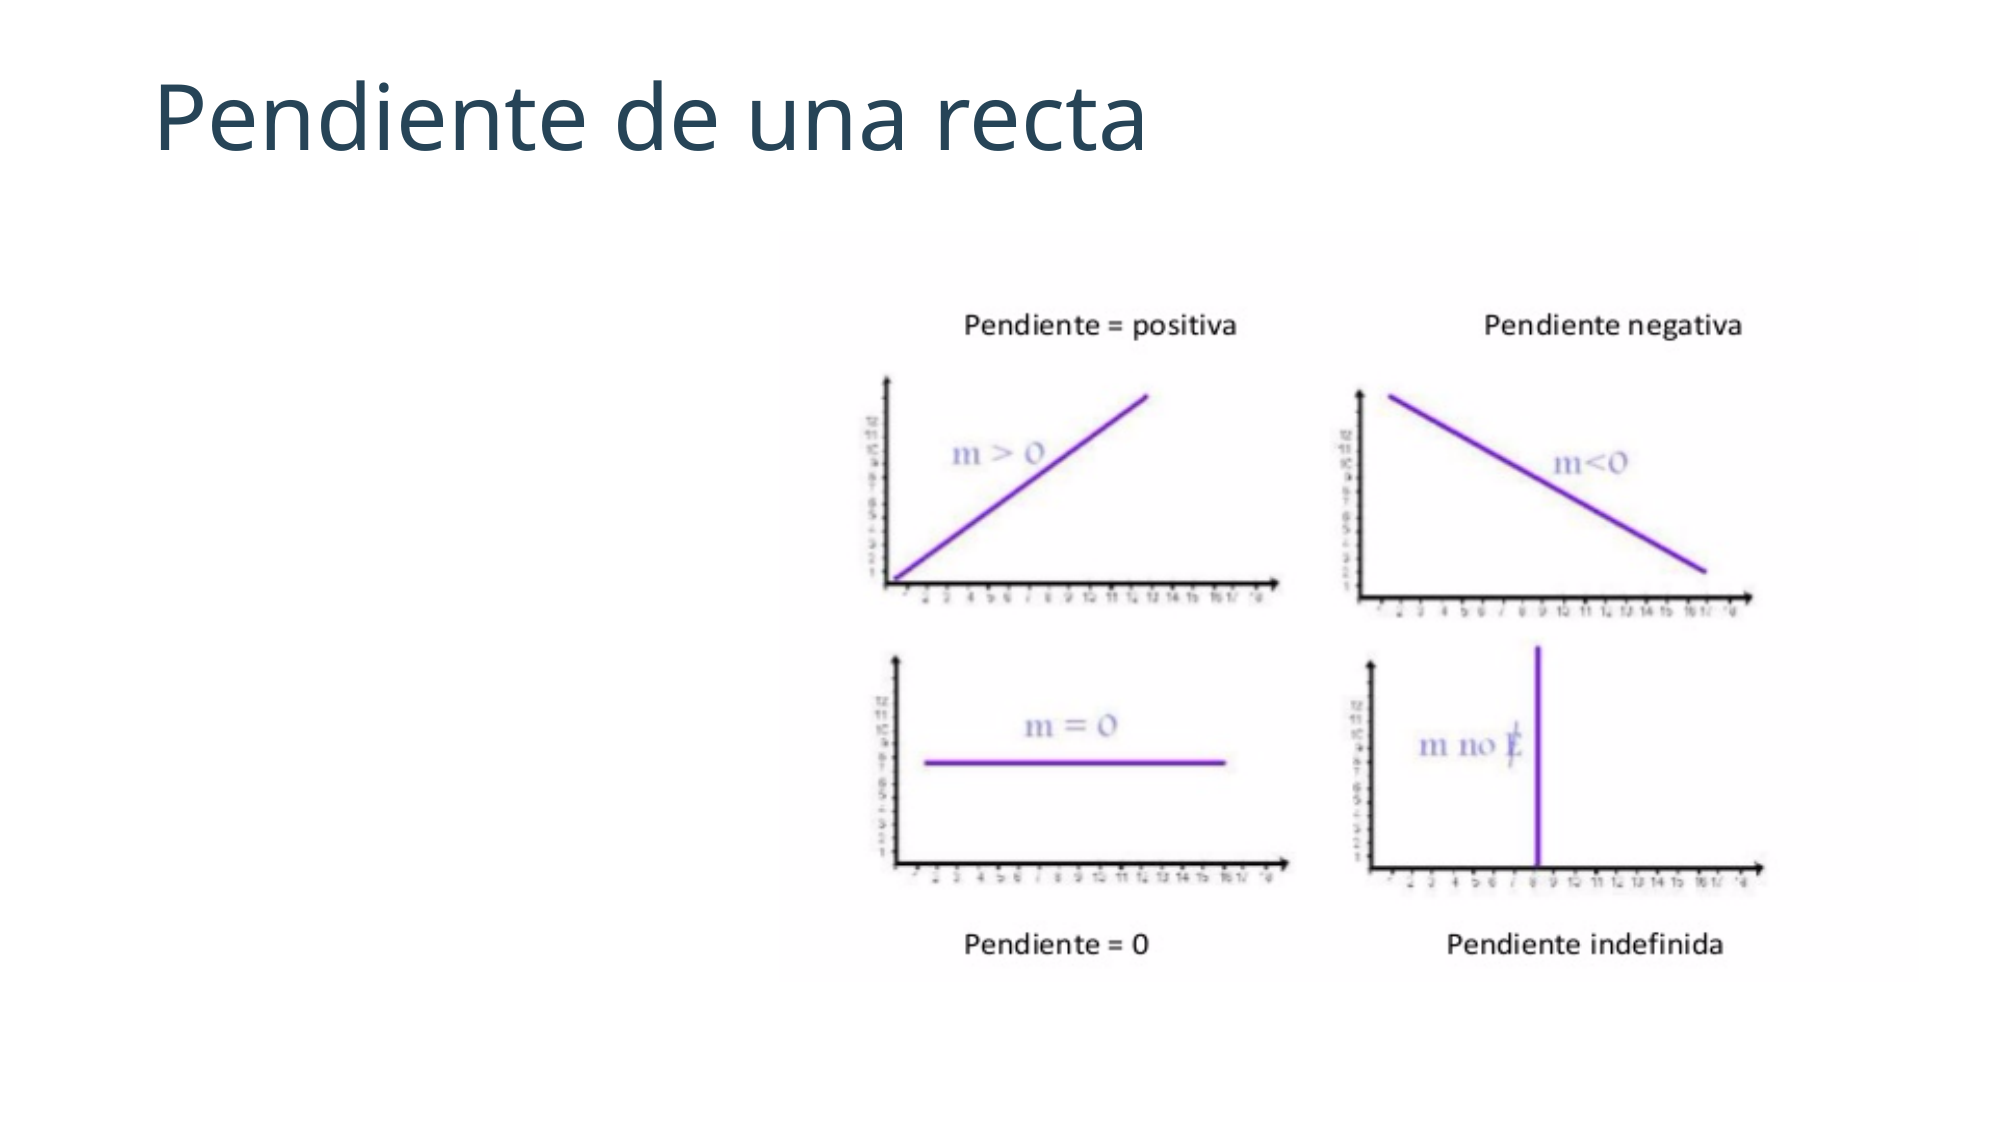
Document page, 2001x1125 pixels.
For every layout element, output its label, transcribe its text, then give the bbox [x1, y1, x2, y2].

picture [779, 231, 1919, 982]
title Pendiente de una recta [137, 59, 1863, 182]
